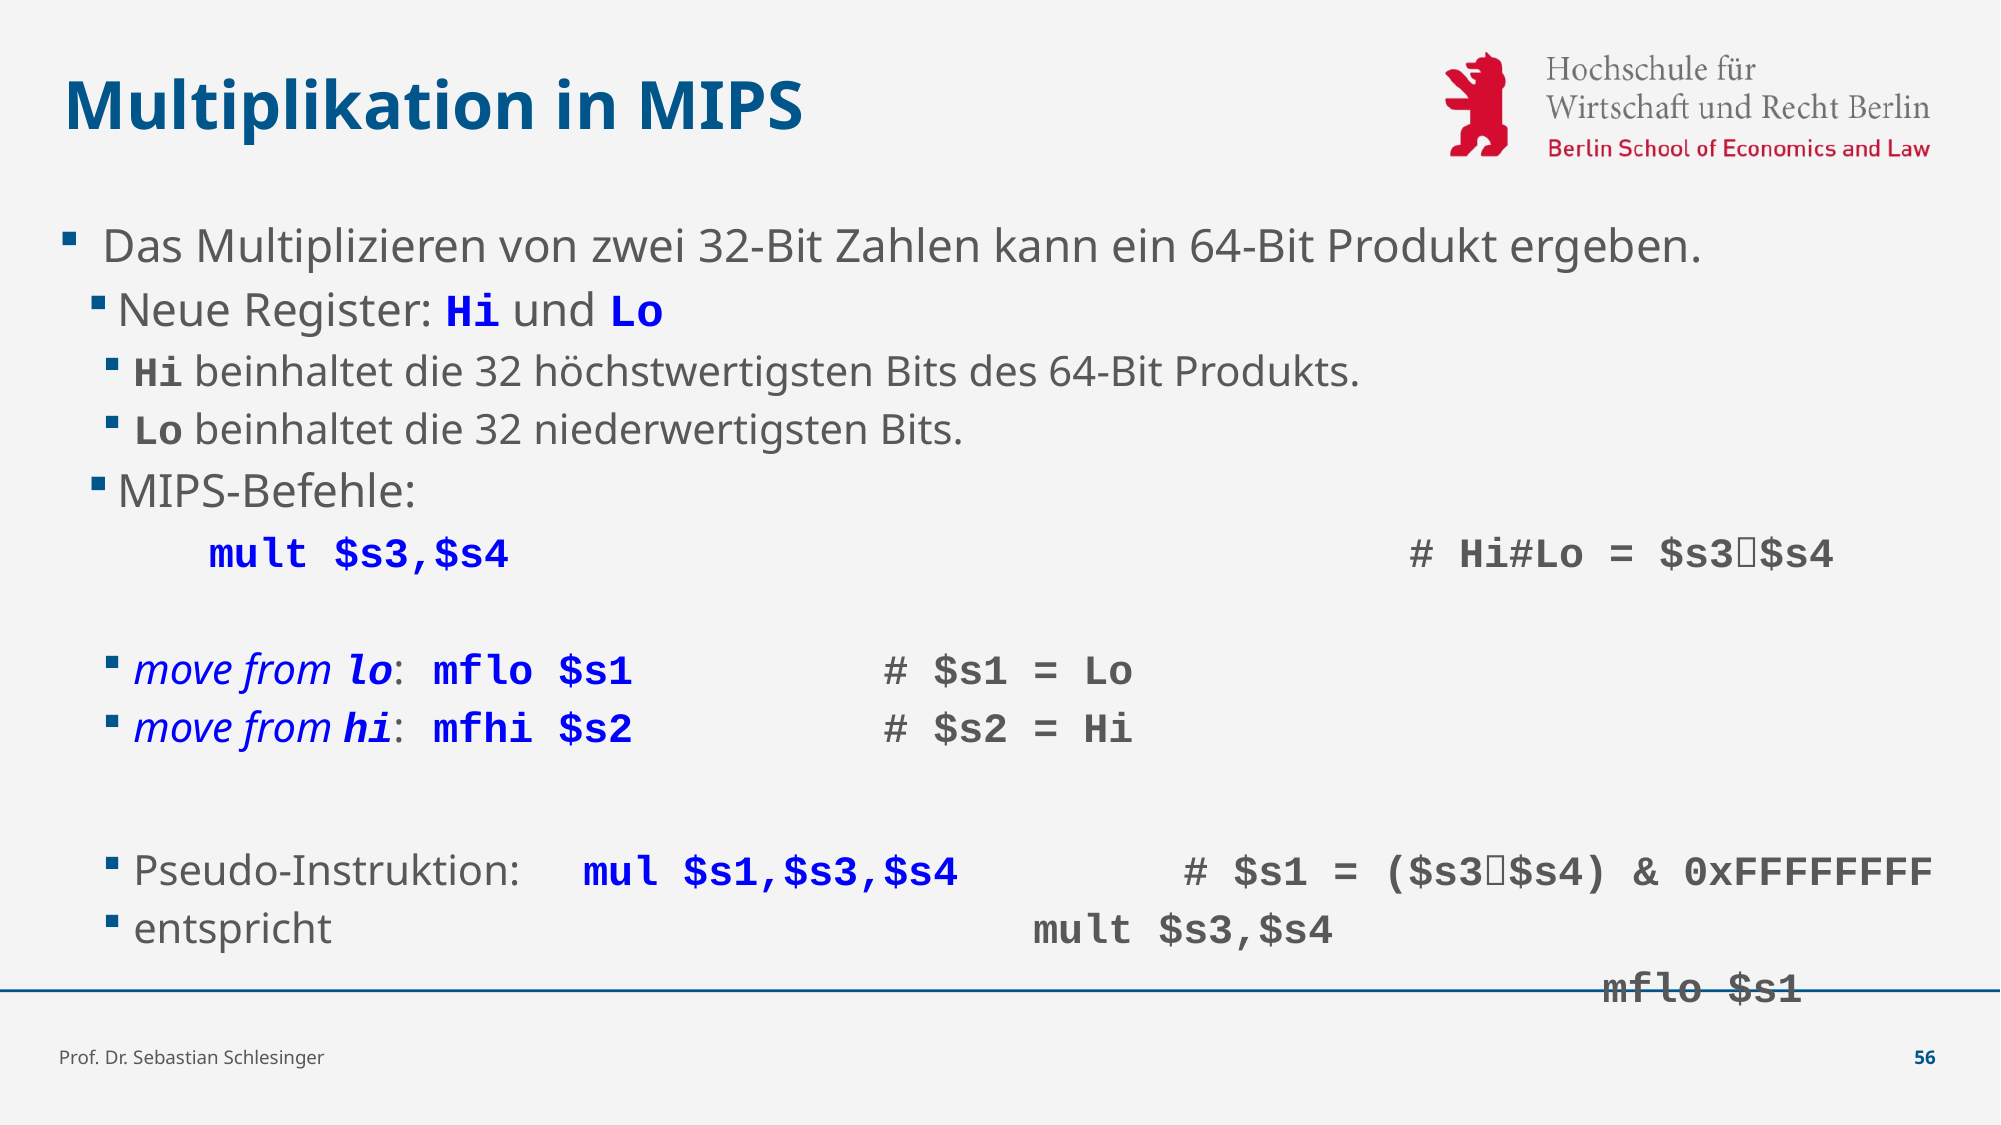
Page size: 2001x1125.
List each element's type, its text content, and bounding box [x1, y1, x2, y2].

title Multiplikation in MIPS [63, 56, 1314, 151]
slide_number 56 [1805, 1012, 1941, 1072]
picture [1434, 49, 1937, 165]
list Das Multiplizieren von zwei 32-Bit Zahlen kann ein 64-Bit Produkt ergeben. Neue Register: Hi und Lo Hi beinhaltet die 32 höchstwertigsten Bits des 64-Bit Produkts. Lo beinhaltet die 32 niederwertigsten Bits. MIPS-Befehle: mult $s3,$s4 # Hi#Lo = $s3$s4 move from lo: mflo $s1 # $s1 = Lo move from hi: mfhi $s2 # $s2 = Hi Pseudo-Instruktion: mul $s1,$s3,$s4 # $s1 = ($s3$s4) & 0xFFFFFFFF entspricht mult $s3,$s4 mflo $s1 [59, 212, 1941, 943]
footer Prof. Dr. Sebastian Schlesinger [58, 1012, 1440, 1072]
